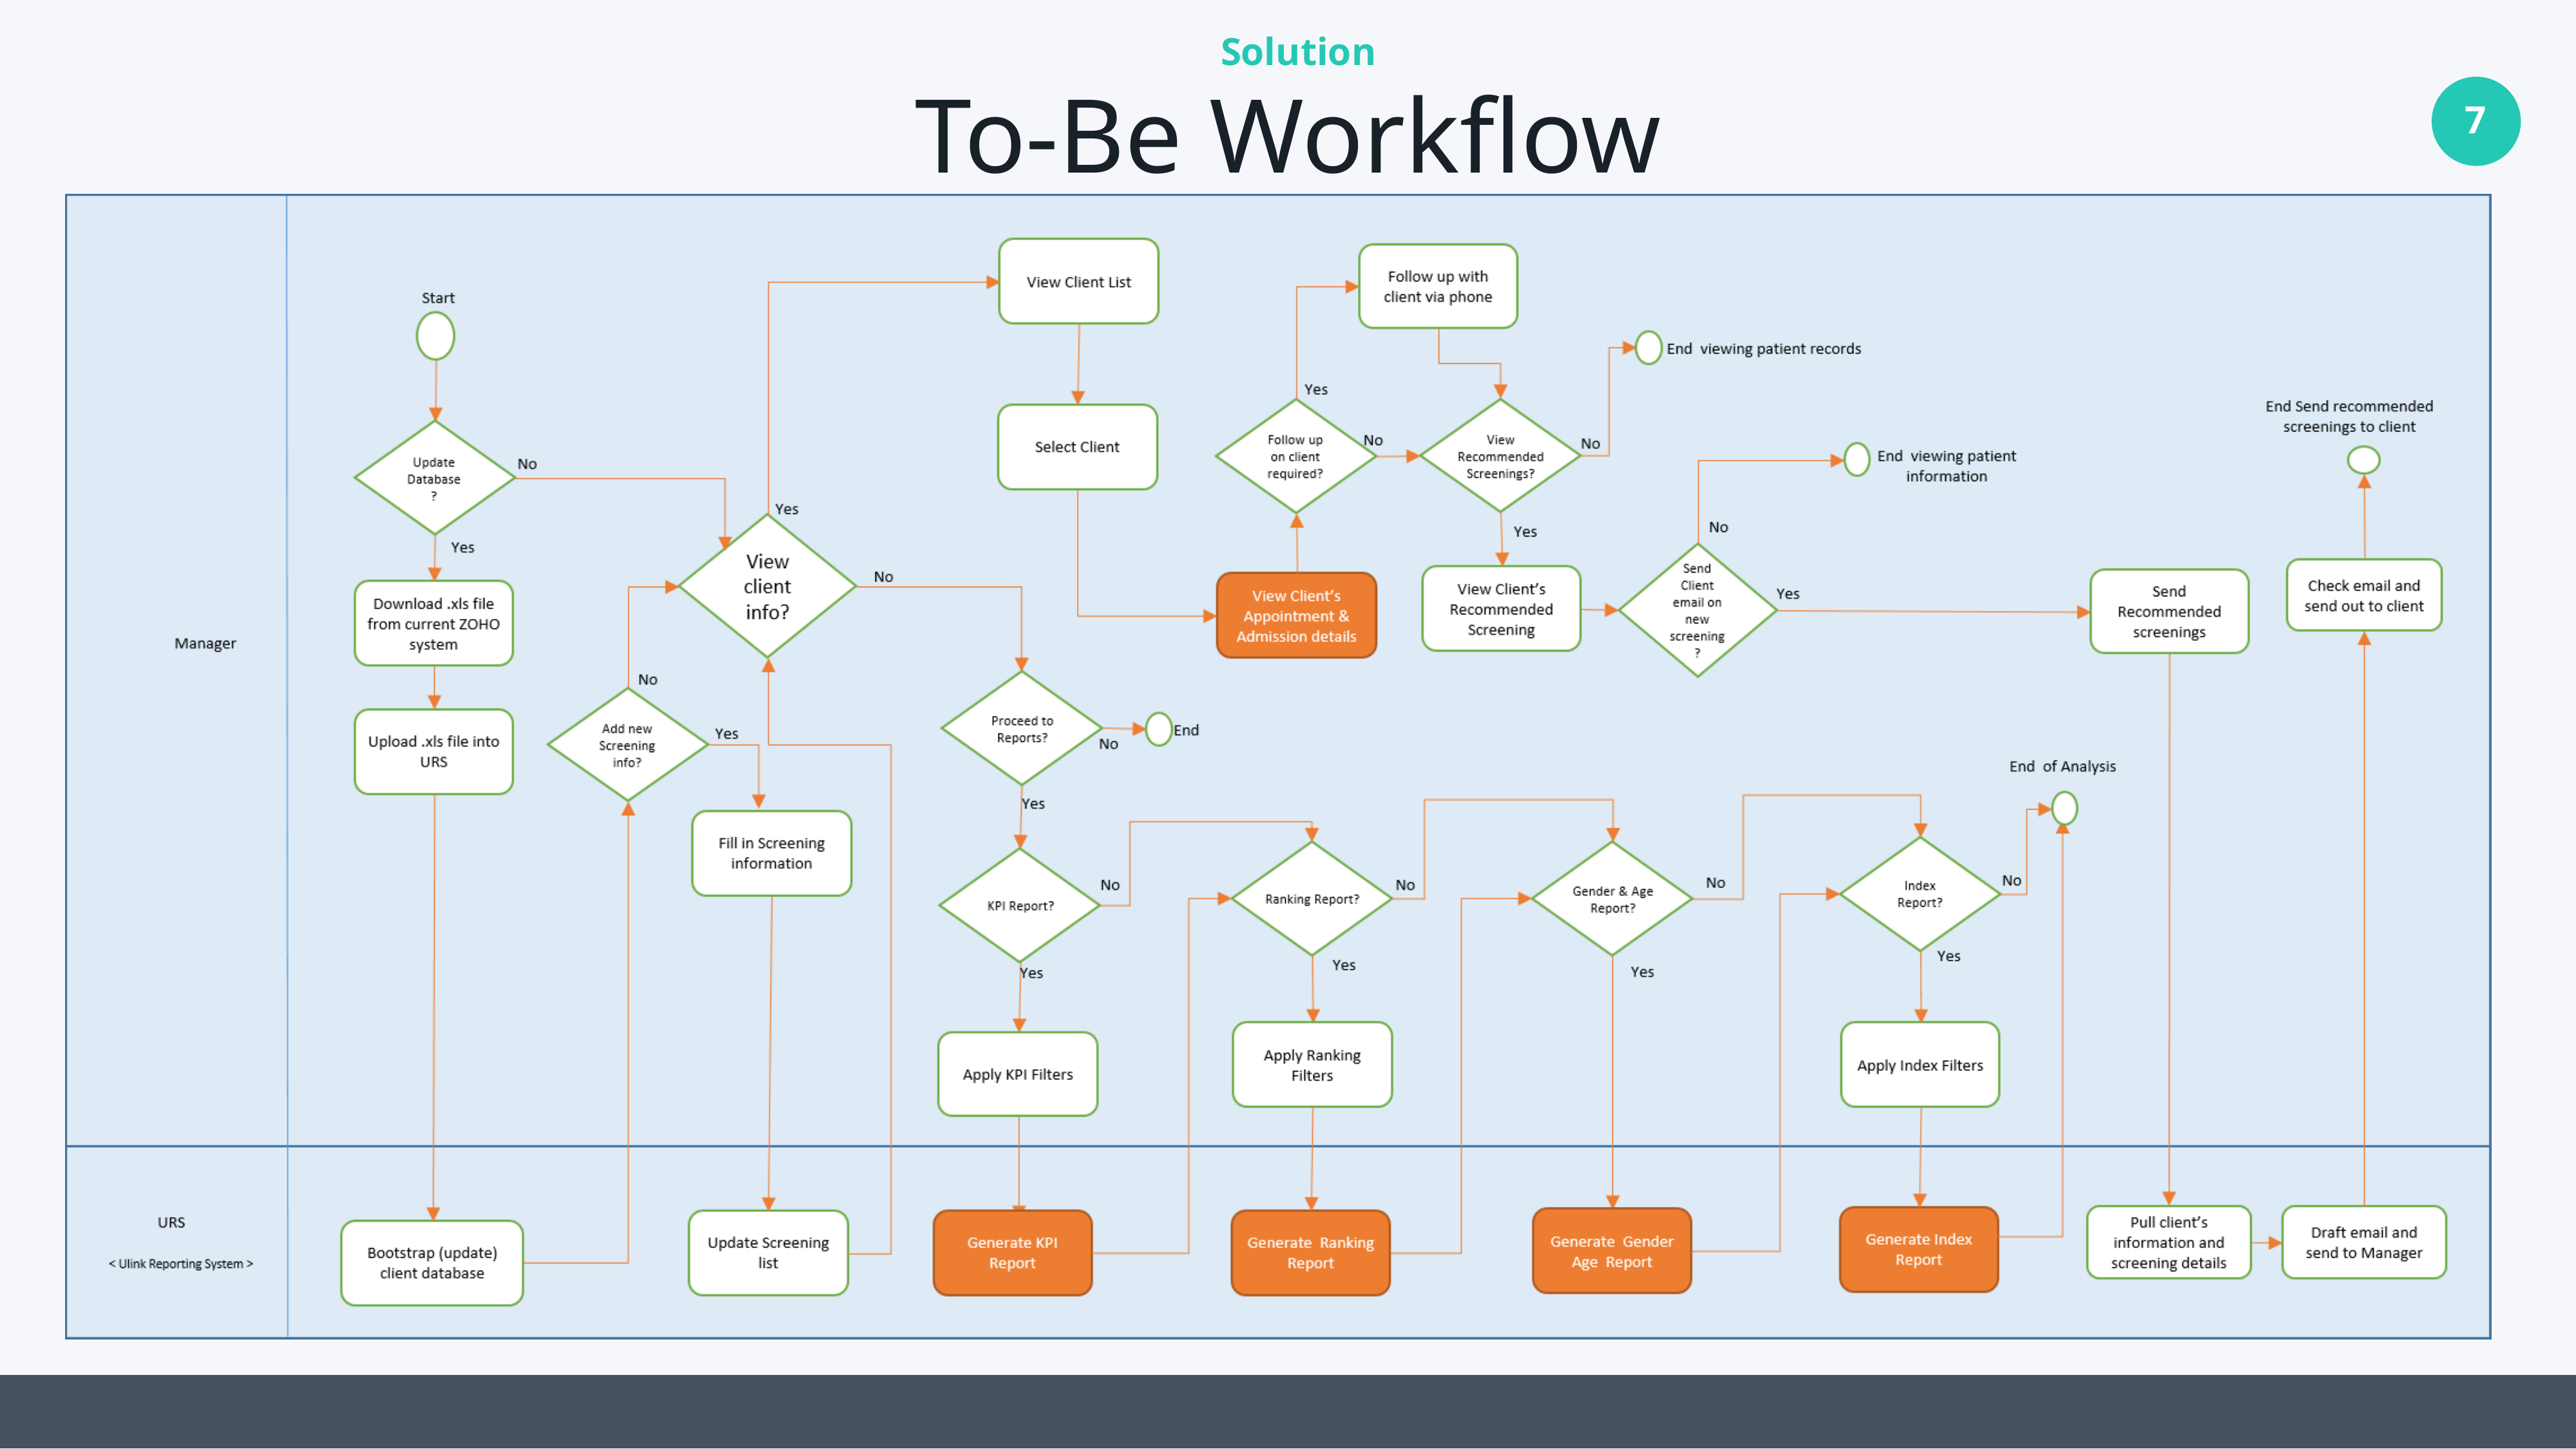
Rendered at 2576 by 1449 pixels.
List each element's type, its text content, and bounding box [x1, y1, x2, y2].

text_box To-Be Workflow [915, 70, 1661, 194]
picture [0, 1375, 2576, 1448]
picture [65, 194, 2492, 1340]
text_box Solution [1221, 27, 1377, 73]
